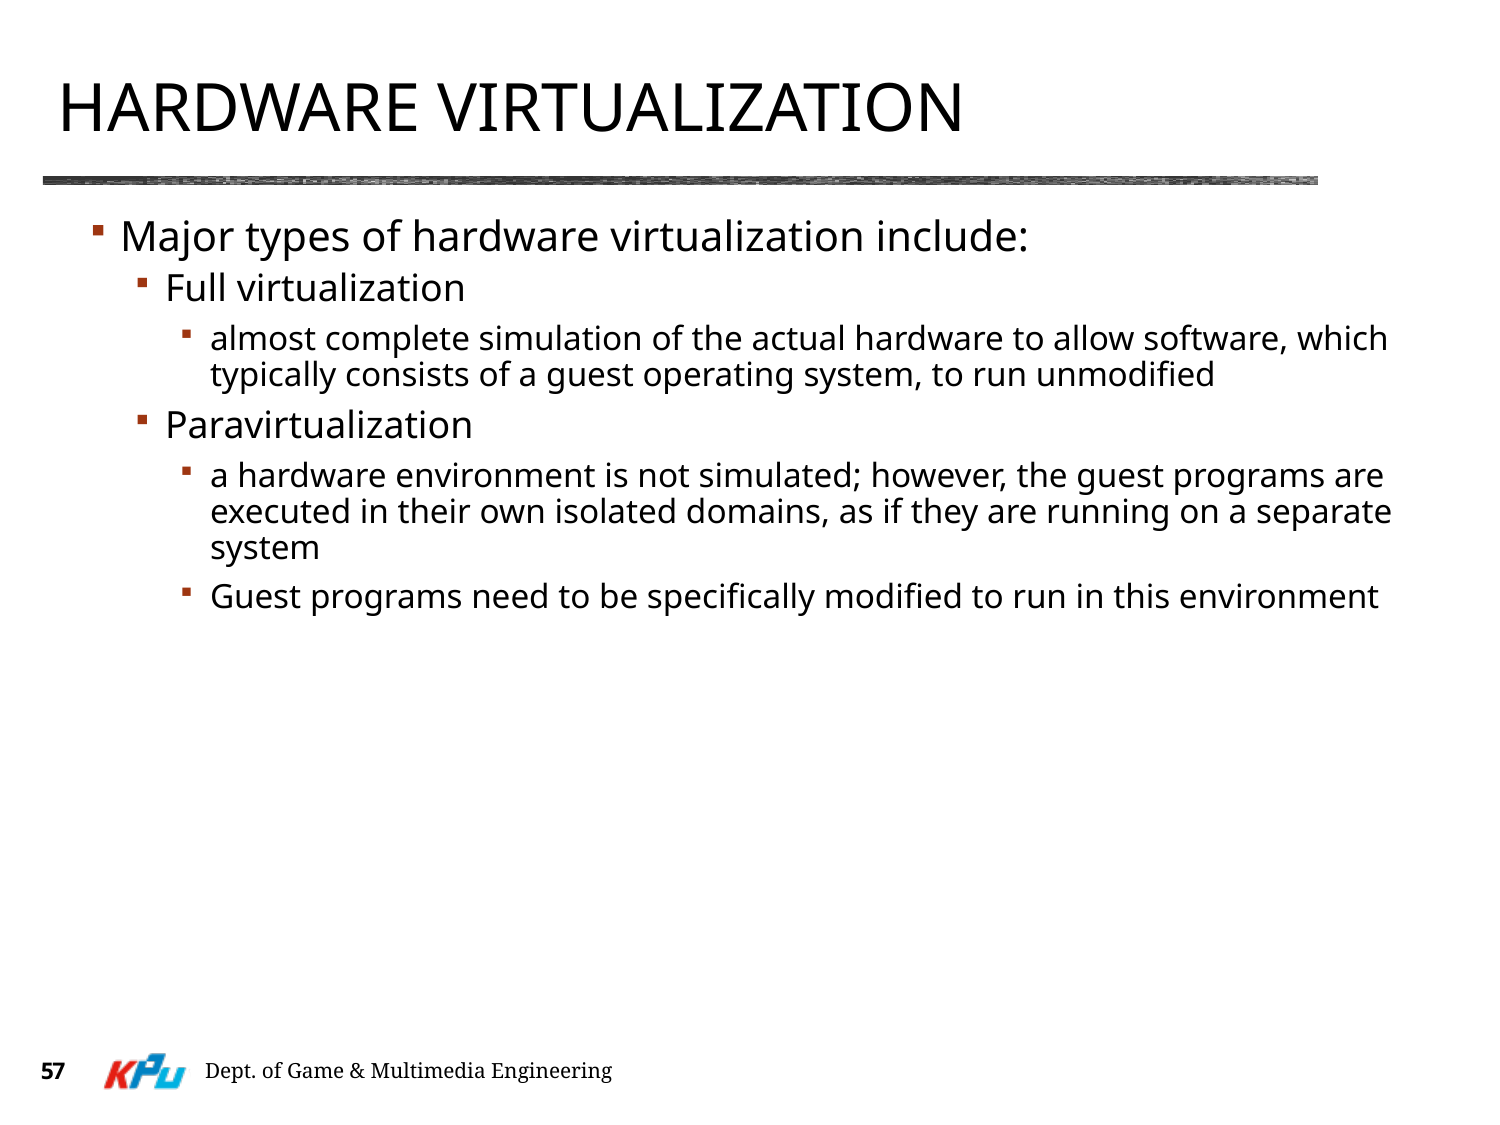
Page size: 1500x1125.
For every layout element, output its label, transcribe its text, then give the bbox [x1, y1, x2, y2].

picture [92, 1047, 191, 1120]
list Major types of hardware virtualization include: Full virtualization almost complete simulation of the actual hardware to allow software, which typically consists of a guest operating system, to run unmodified Paravirtualization a hardware environment is not simulated; however, the guest programs are executed in their own isolated domains, as if they are running on a separate system Guest programs need to be specifically modified to run in this environment [75, 208, 1424, 1047]
footer Dept. of Game & Multimedia Engineering [190, 1047, 879, 1103]
title Hardware virtualization [42, 39, 1458, 182]
slide_number 57 [13, 1042, 93, 1103]
